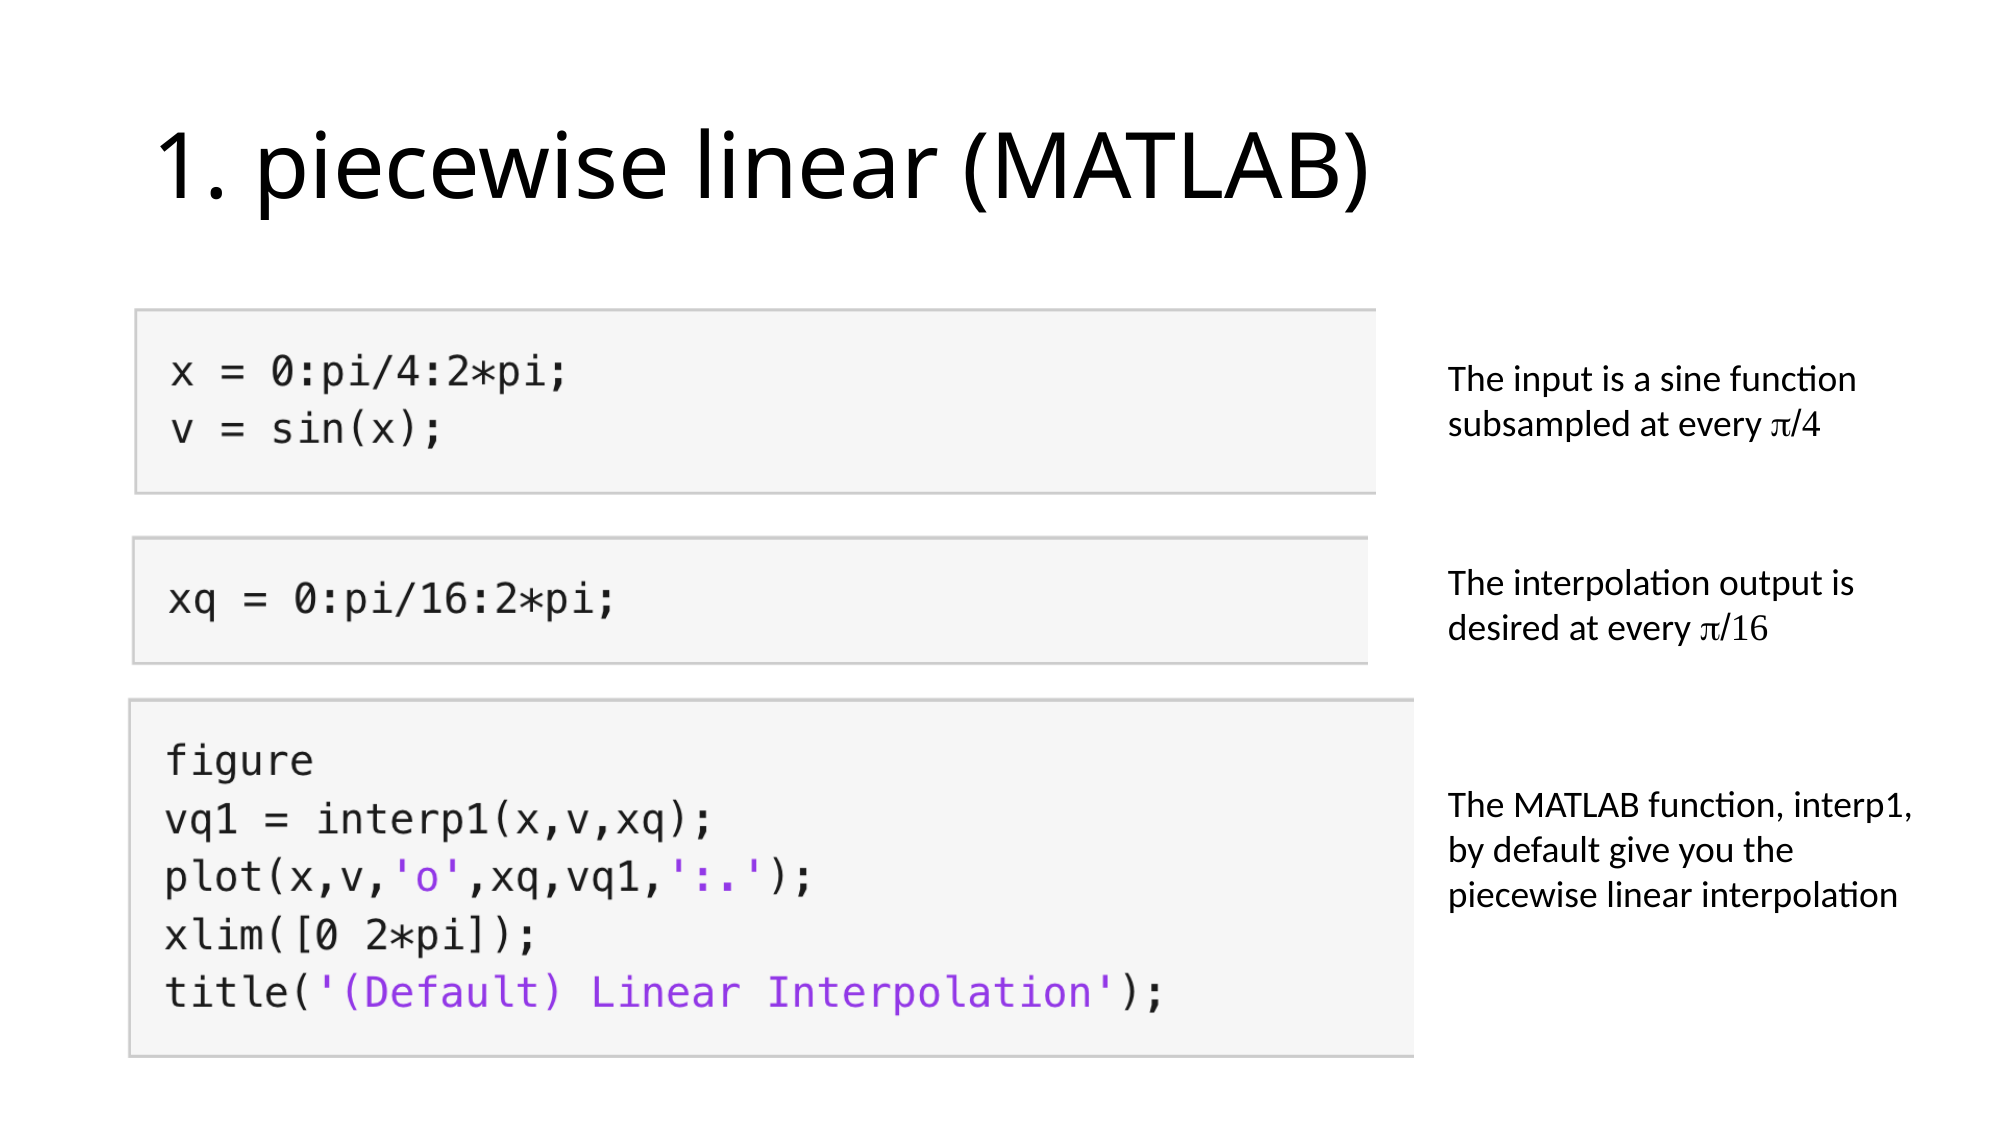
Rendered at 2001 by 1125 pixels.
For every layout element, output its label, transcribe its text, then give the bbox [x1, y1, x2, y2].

text_box The interpolation output is desired at every p/16 [1433, 550, 1965, 656]
title 1. piecewise linear (MATLAB) [137, 59, 1863, 278]
text_box The input is a sine function subsampled at every p/4 [1433, 346, 1965, 451]
picture [107, 523, 1414, 1083]
picture [106, 277, 1376, 522]
text_box The MATLAB function, interp1, by default give you the piecewise linear interpolation [1433, 773, 1965, 923]
